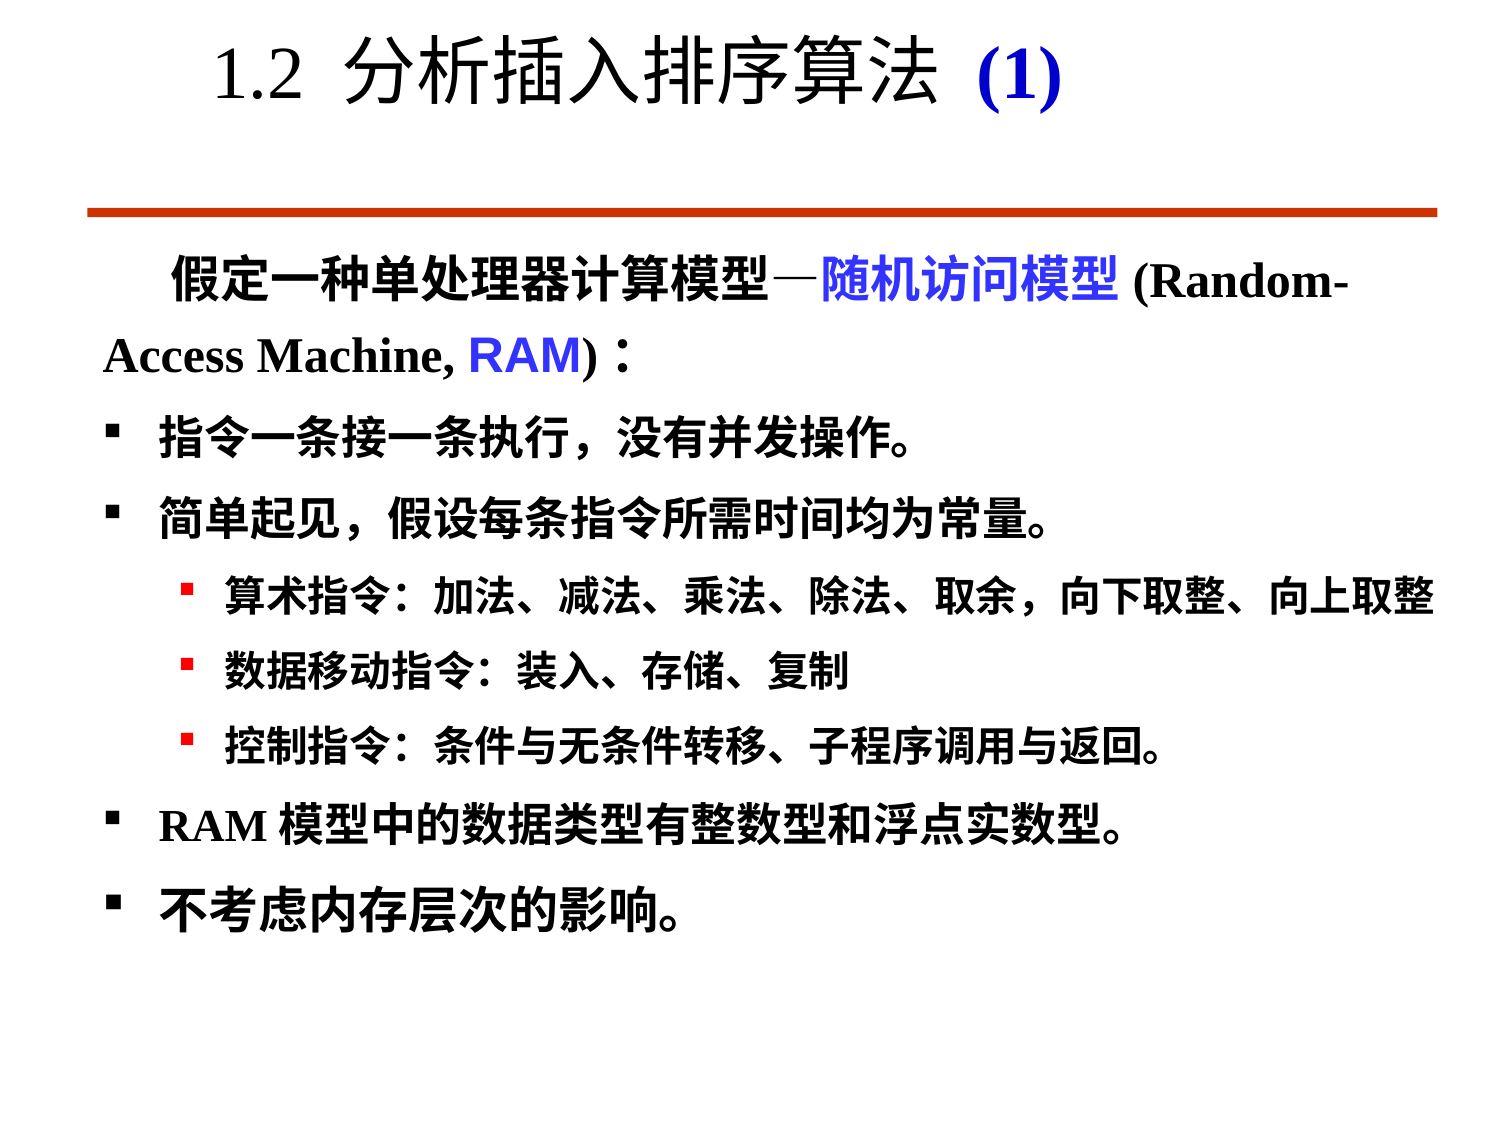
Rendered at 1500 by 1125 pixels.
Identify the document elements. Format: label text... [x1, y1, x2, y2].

list 假定一种单处理器计算模型—随机访问模型(Random-Access Machine, RAM)： 指令一条接一条执行，没有并发操作。 简单起见，假设每条指令所需时间均为常量。 算术指令：加法、减法、乘法、除法、取余，向下取整、向上取整 数据移动指令：装入、存储、复制 控制指令：条件与无条件转移、子程序调用与返回。 RAM模型中的数据类型有整数型和浮点实数型。 不考虑内存层次的影响。 [87, 224, 1500, 1100]
title 1.2 分析插入排序算法 (1) [0, 0, 1275, 138]
